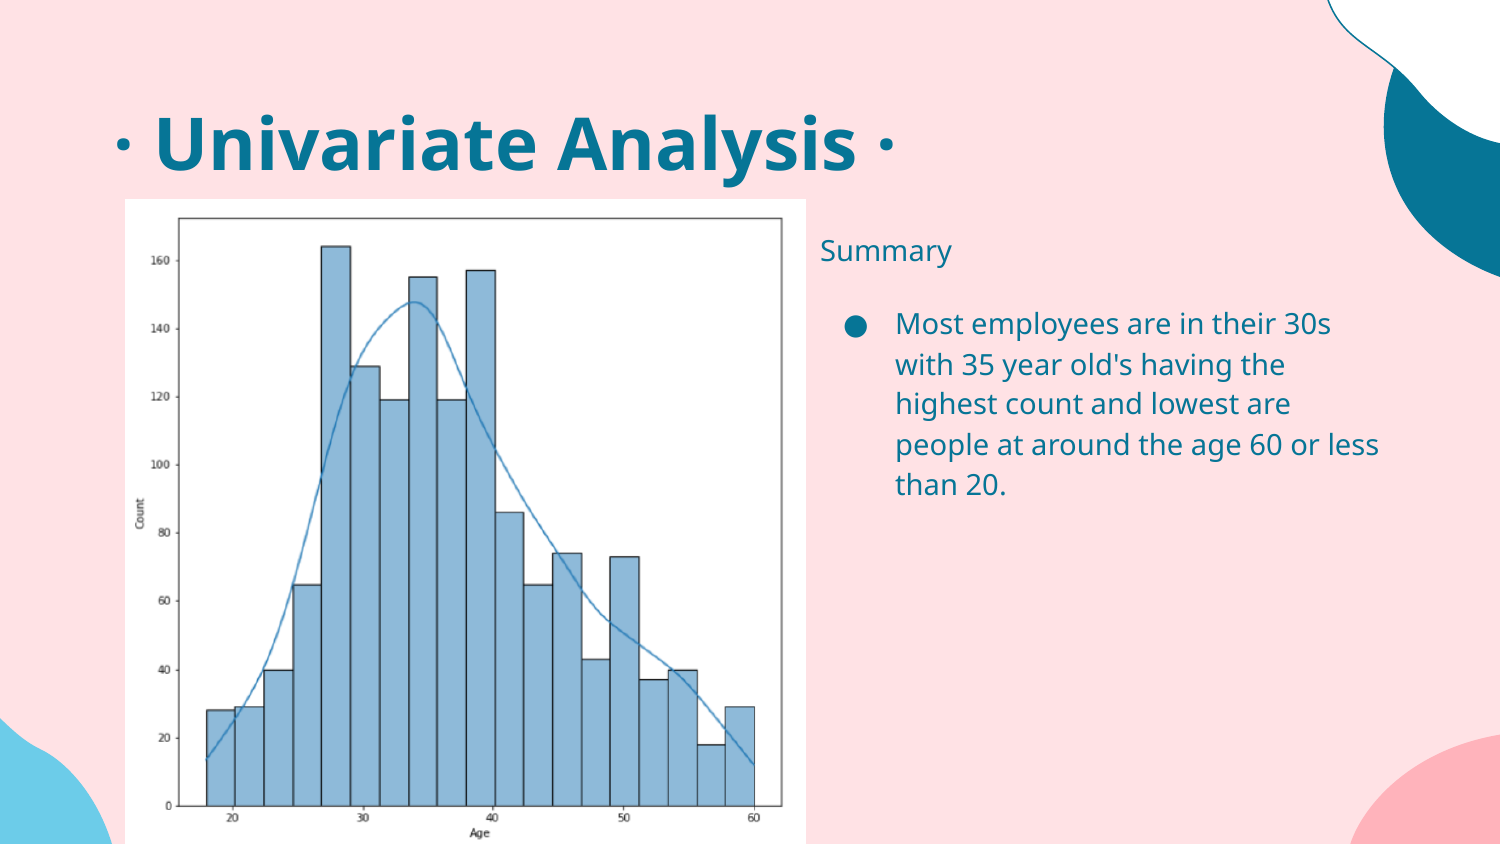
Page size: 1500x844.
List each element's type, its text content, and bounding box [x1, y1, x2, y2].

picture [125, 199, 806, 844]
list Summary Most employees are in their 30s with 35 year old's having the highest count and lowest are people at around the age 60 or less than 20. [810, 211, 1400, 776]
title · Univariate Analysis · [98, 82, 1401, 177]
